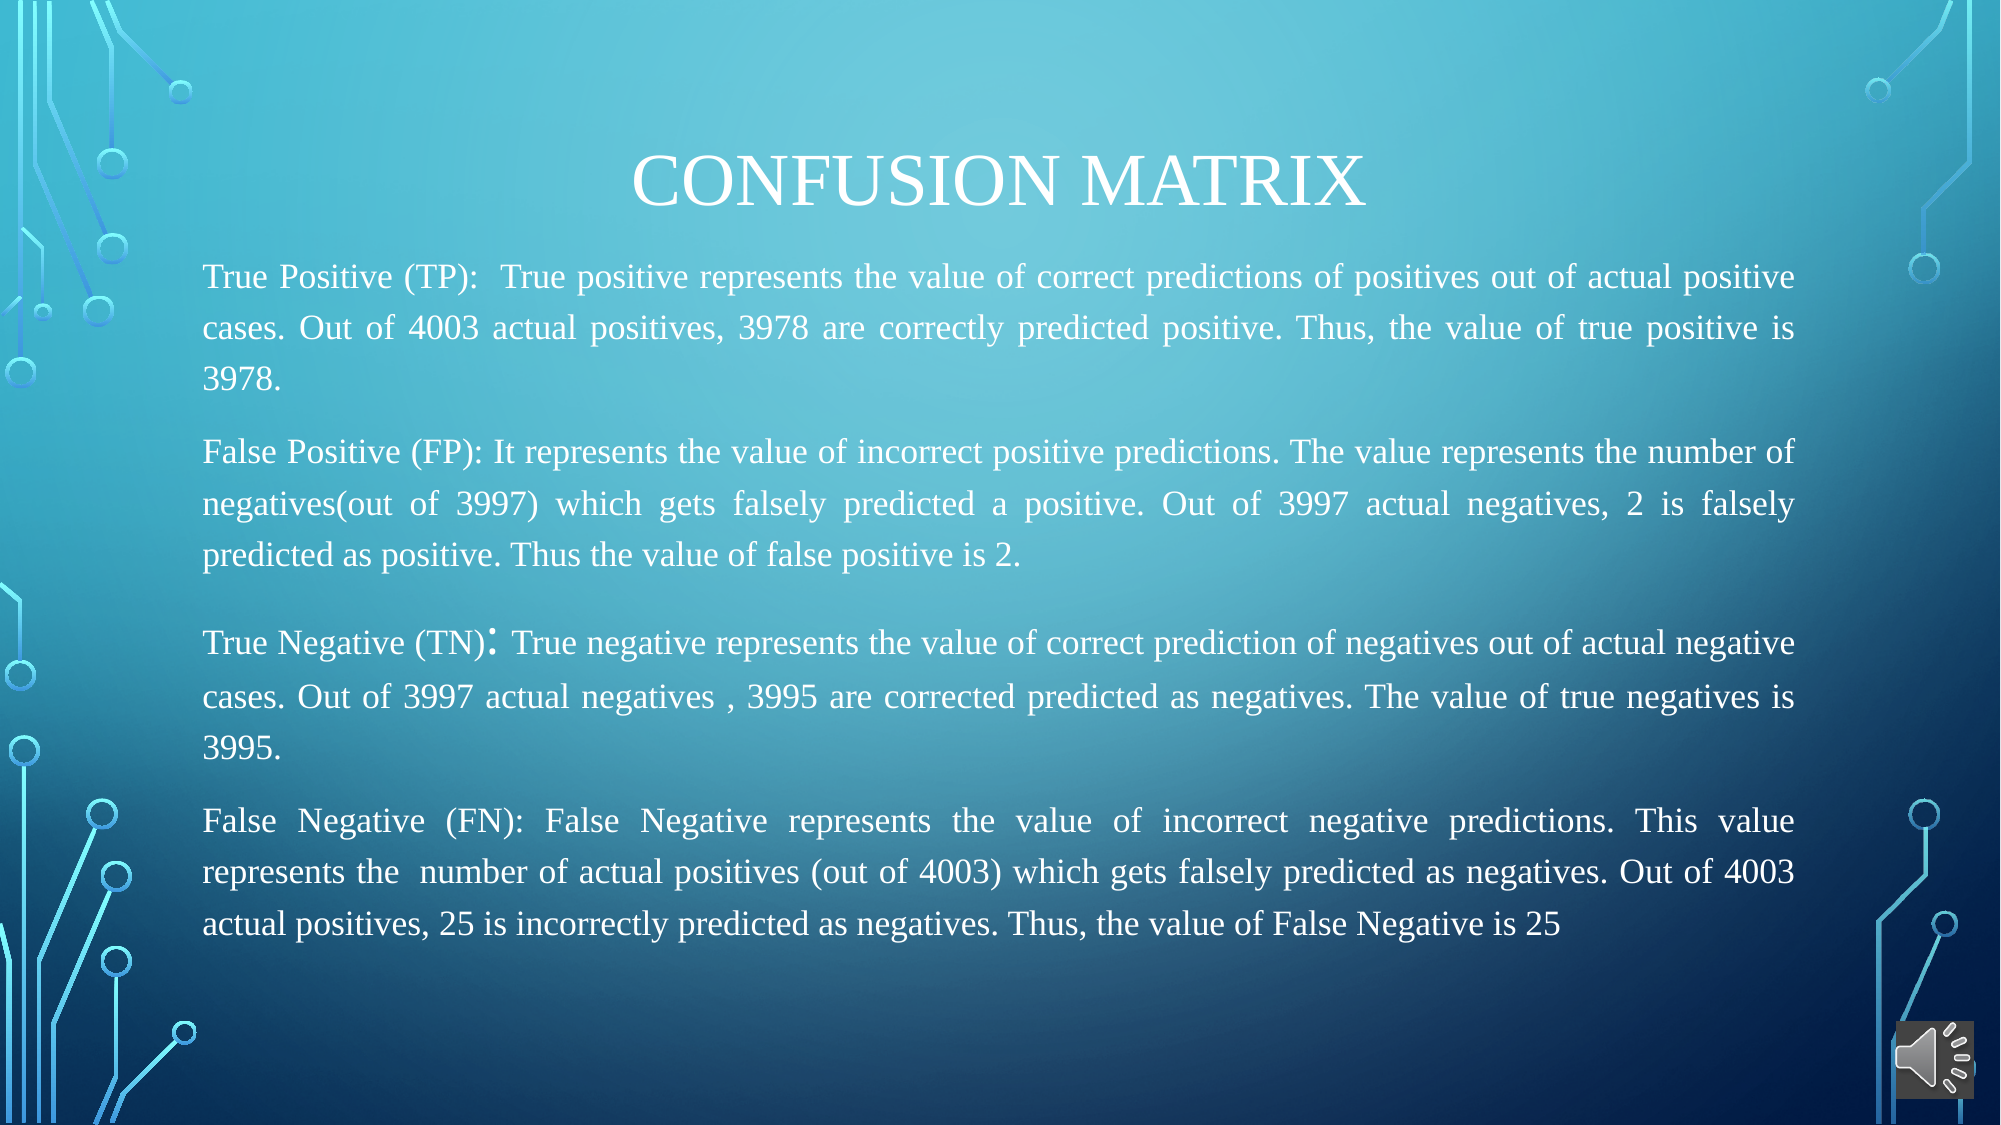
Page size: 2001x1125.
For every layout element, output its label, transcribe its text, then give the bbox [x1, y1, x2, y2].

title Confusion matrix [187, 101, 1813, 236]
list True Positive (TP): True positive represents the value of correct predictions of positives out of actual positive cases. Out of 4003 actual positives, 3978 are correctly predicted positive. Thus, the value of true positive is 3978. False Positive (FP): It represents the value of incorrect positive predictions. The value represents the number of negatives(out of 3997) which gets falsely predicted a positive. Out of 3997 actual negatives, 2 is falsely predicted as positive. Thus the value of false positive is 2. True Negative (TN): True negative represents the value of correct prediction of negatives out of actual negative cases. Out of 3997 actual negatives , 3995 are corrected predicted as negatives. The value of true negatives is 3995. False Negative (FN): False Negative represents the value of incorrect negative predictions. This value represents the number of actual positives (out of 4003) which gets falsely predicted as negatives. Out of 4003 actual positives, 25 is incorrectly predicted as negatives. Thus, the value of False Negative is 25 [187, 236, 1813, 950]
picture [1894, 1019, 1976, 1101]
